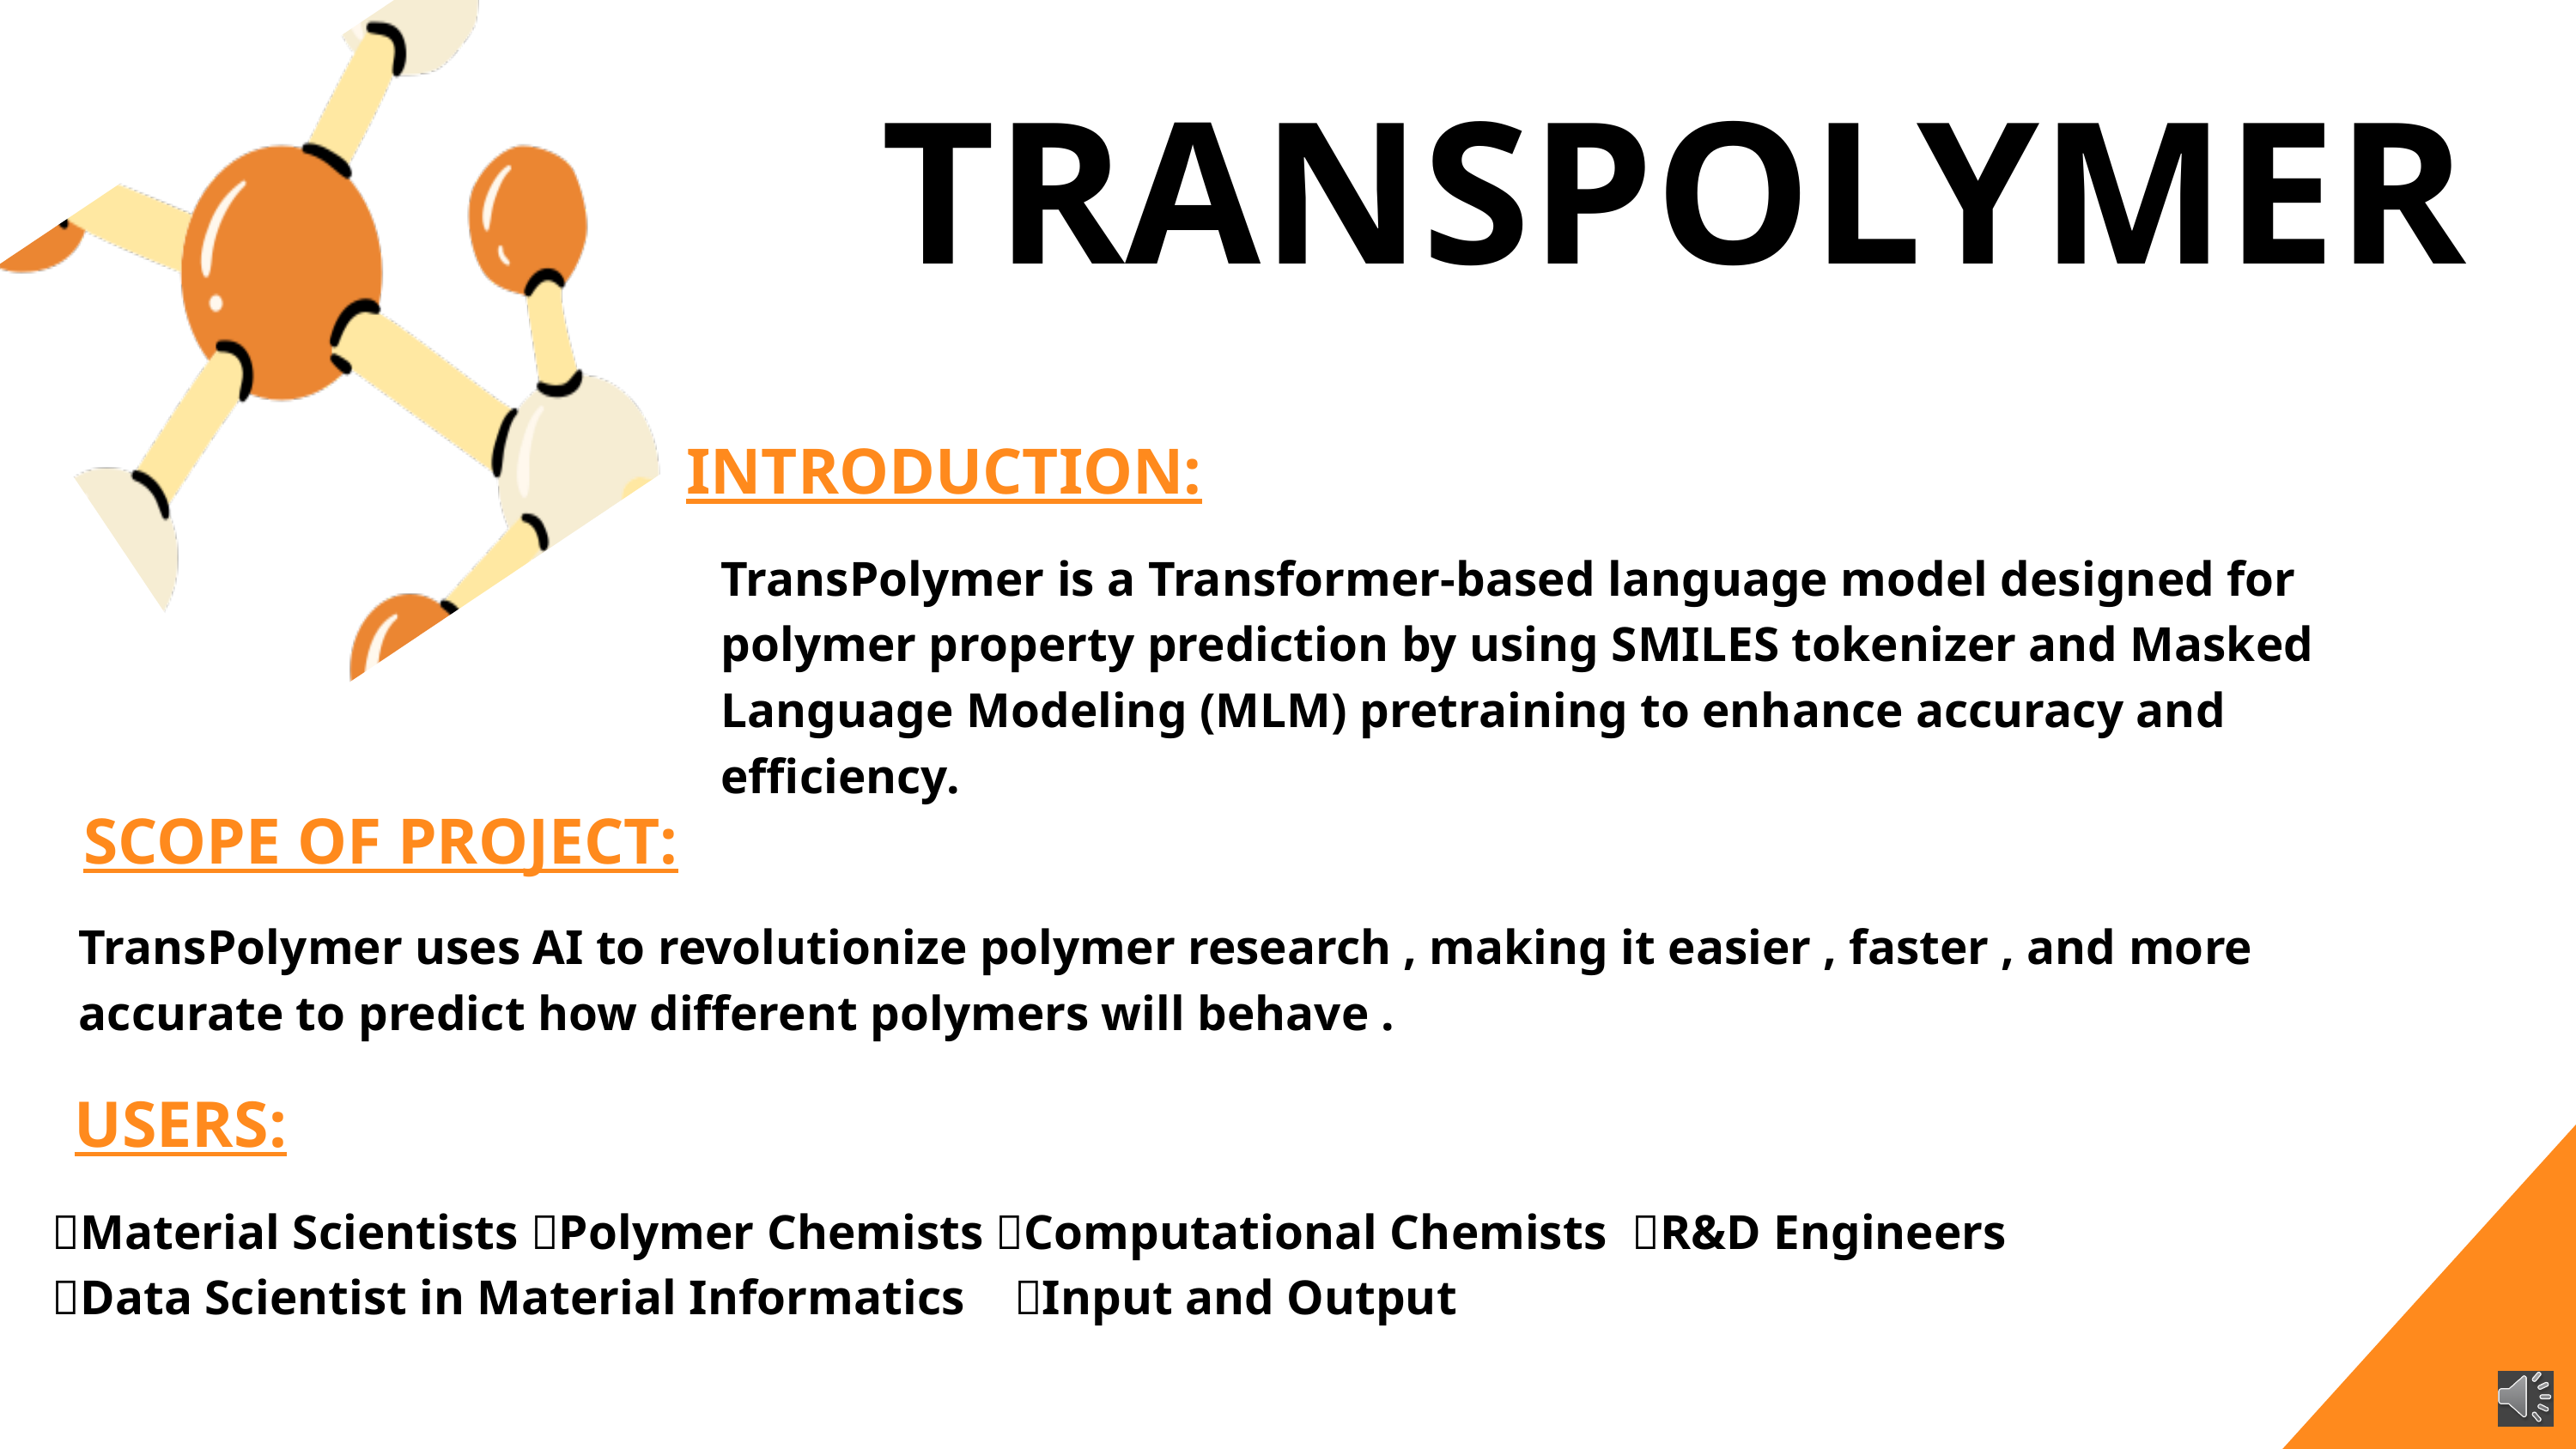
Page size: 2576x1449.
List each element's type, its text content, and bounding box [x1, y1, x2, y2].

text_box TransPolymer is a Transformer-based language model designed for polymer property prediction by using SMILES tokenizer and Masked Language Modeling (MLM) pretraining to enhance accuracy and efficiency. [720, 539, 2404, 803]
text_box SCOPE OF PROJECT: [0, 788, 762, 877]
text_box 🔸Material Scientists 🔸Polymer Chemists 🔸Computational Chemists 🔸R&D Engineers 🔸Data Scientist in Material Informatics 🔸Input and Output [52, 1192, 2310, 1325]
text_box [2384, 1164, 2576, 1449]
text_box [0, 0, 858, 747]
text_box USERS: [52, 1071, 310, 1161]
picture [2497, 1369, 2555, 1428]
text_box TRANSPOLYMER [857, 76, 2493, 304]
text_box TransPolymer uses AI to revolutionize polymer research , making it easier , faster , and more accurate to predict how different polymers will behave . [78, 907, 2432, 1040]
text_box INTRODUCTION: [633, 419, 1255, 507]
